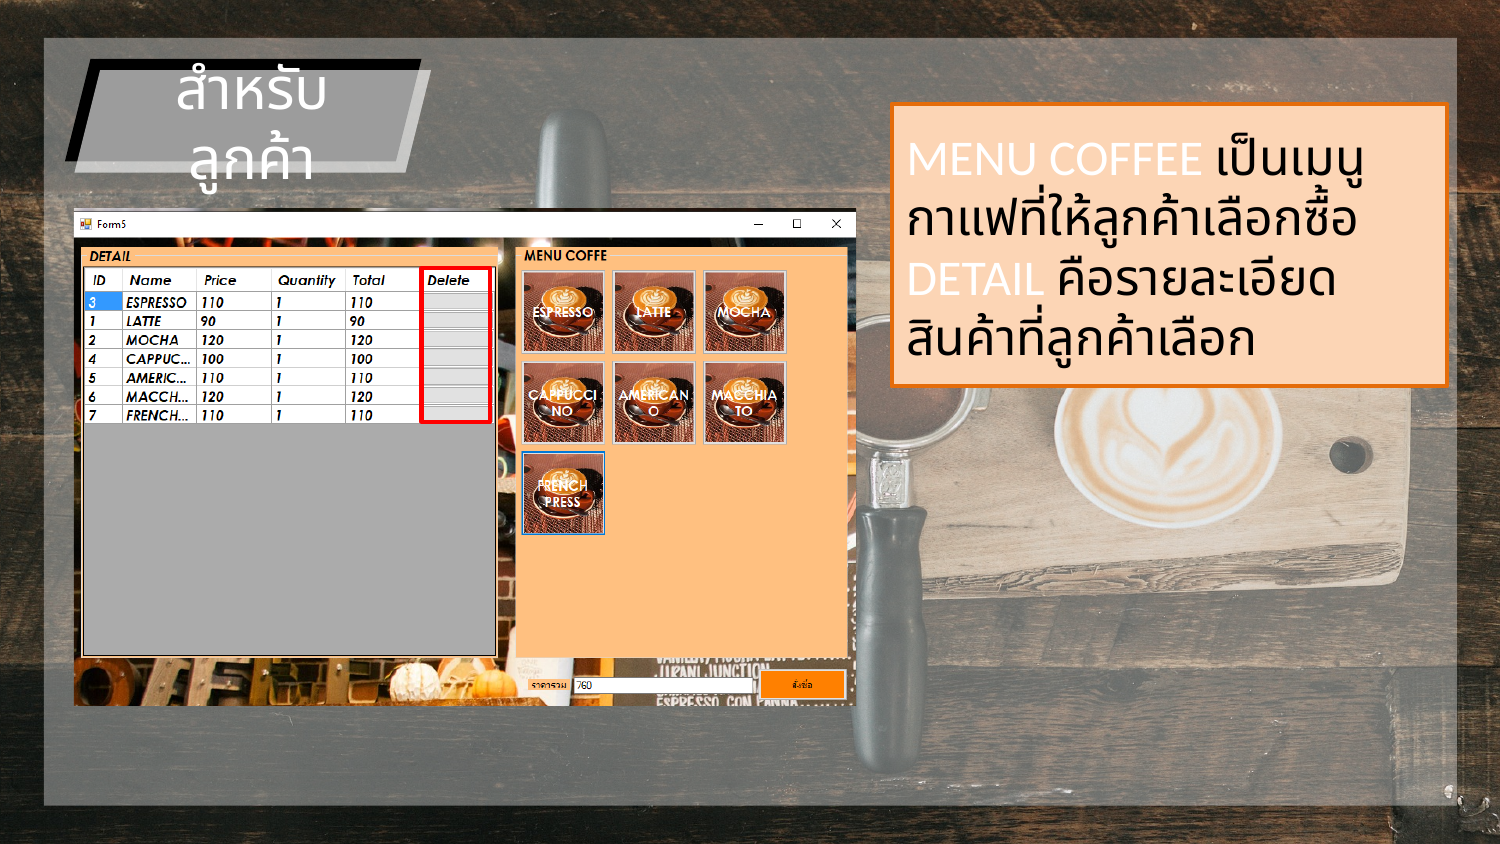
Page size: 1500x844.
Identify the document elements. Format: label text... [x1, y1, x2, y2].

picture [73, 207, 857, 706]
text_box [0, 0, 1500, 844]
text_box MENU COFFEE เป็นเมนูกาแฟที่ให้ลูกค้าเลือกซื้อ DETAIL คือรายละเอียดสินค้าที่ลูกค้าเลือก [890, 102, 1449, 388]
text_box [64, 58, 432, 173]
text_box [42, 36, 1459, 808]
